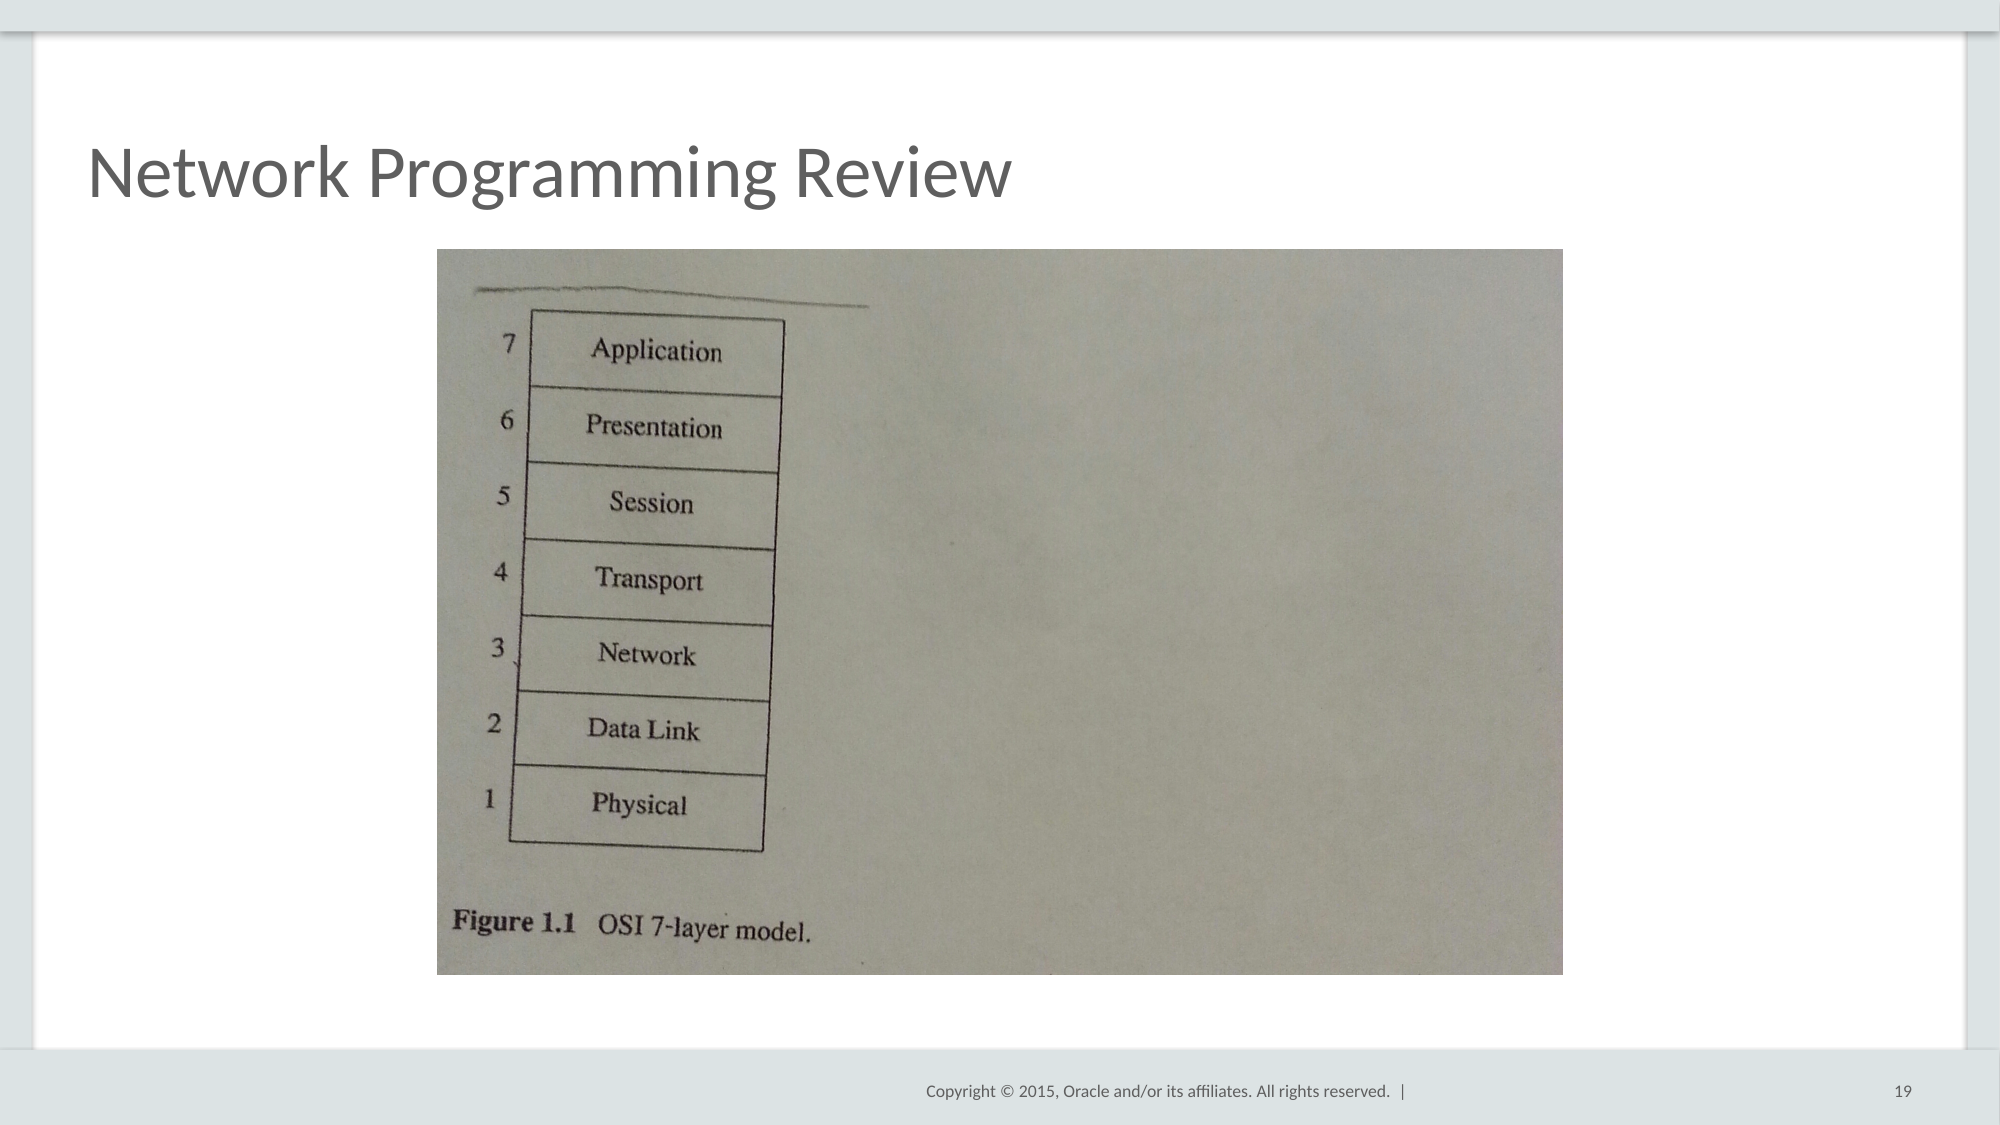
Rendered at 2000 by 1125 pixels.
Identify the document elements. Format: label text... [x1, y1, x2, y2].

title Network Programming Review [87, 66, 1913, 213]
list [86, 249, 1913, 976]
slide_number 19 [1849, 1075, 1913, 1106]
